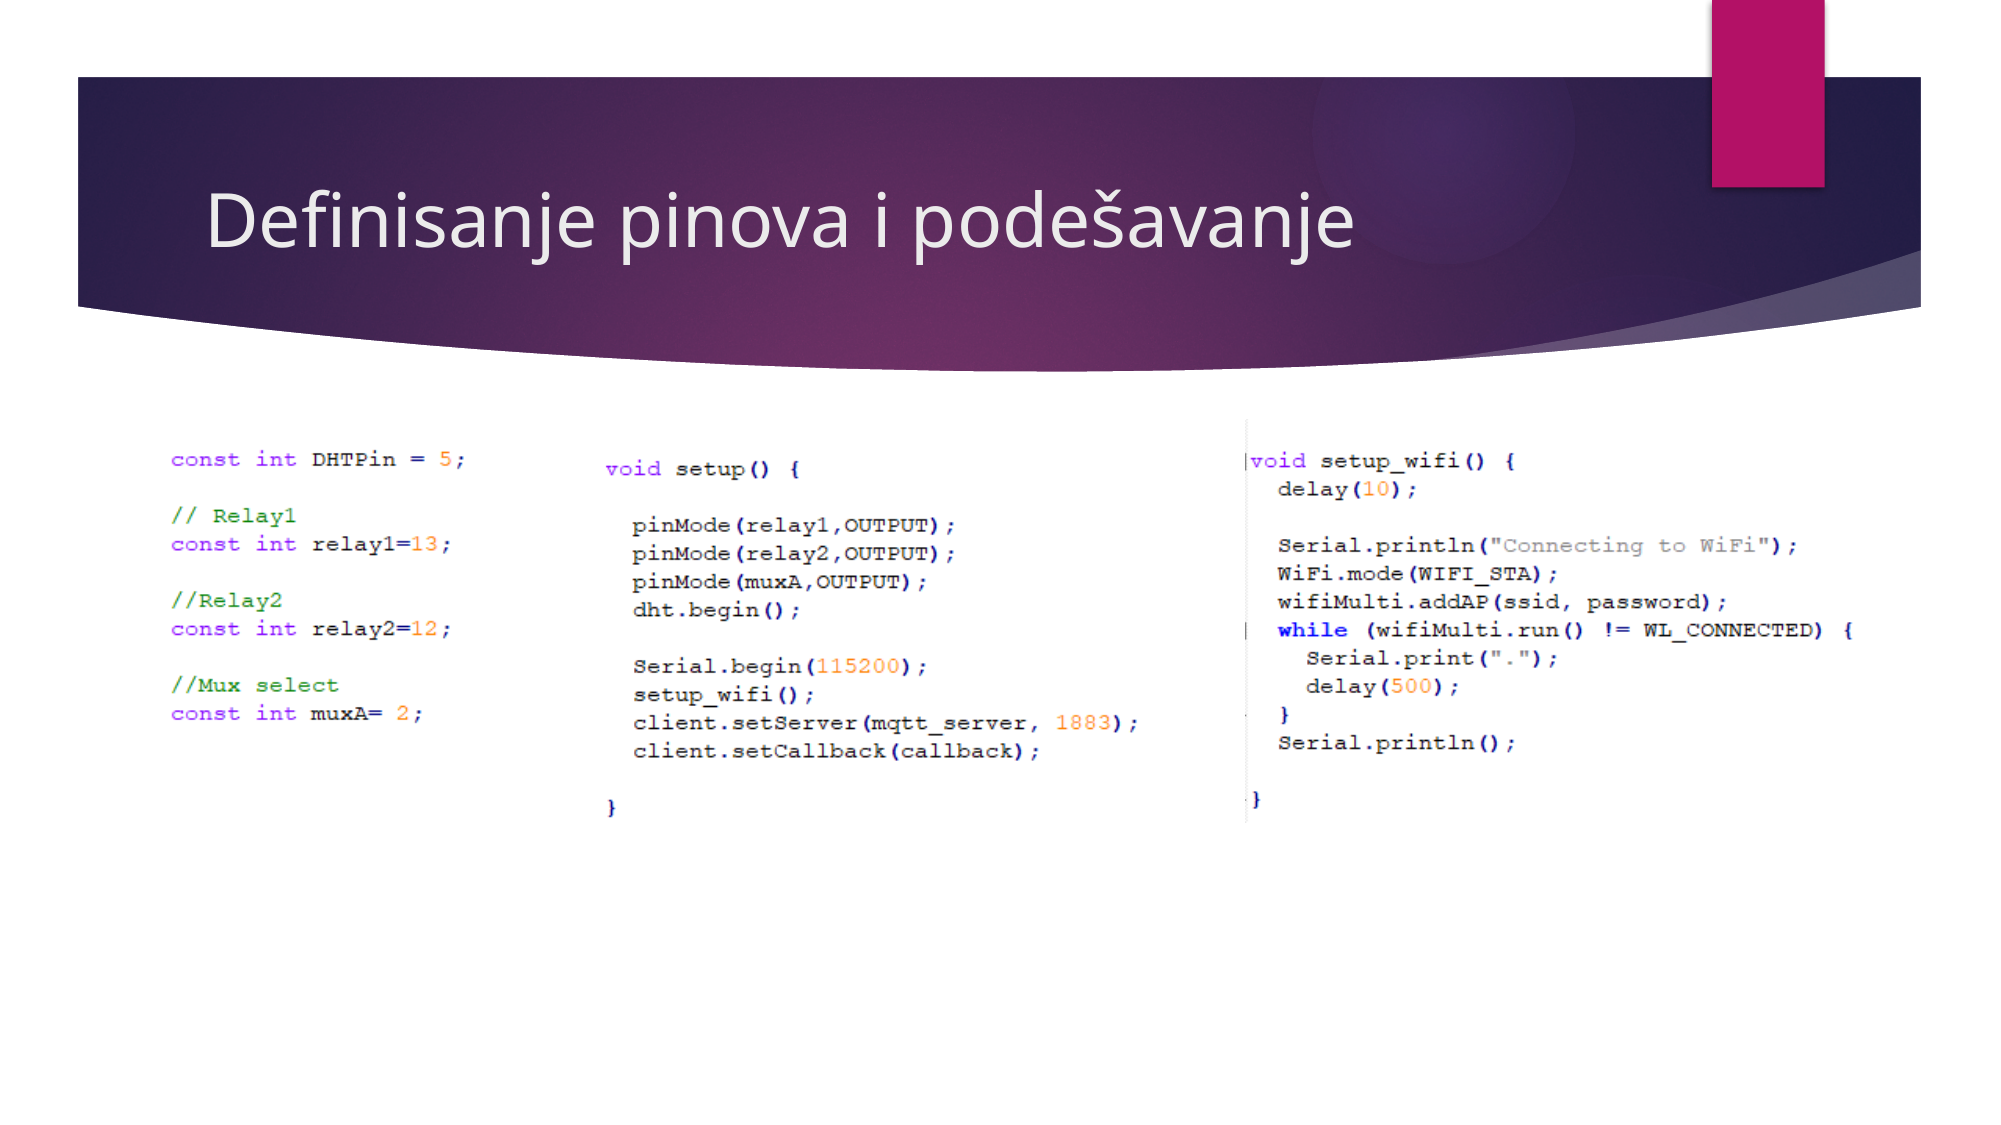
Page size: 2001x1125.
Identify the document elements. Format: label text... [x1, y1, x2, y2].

title Definisanje pinova i podešavanje [189, 159, 1627, 276]
picture [1245, 419, 1904, 823]
picture [605, 430, 1220, 844]
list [169, 430, 580, 754]
